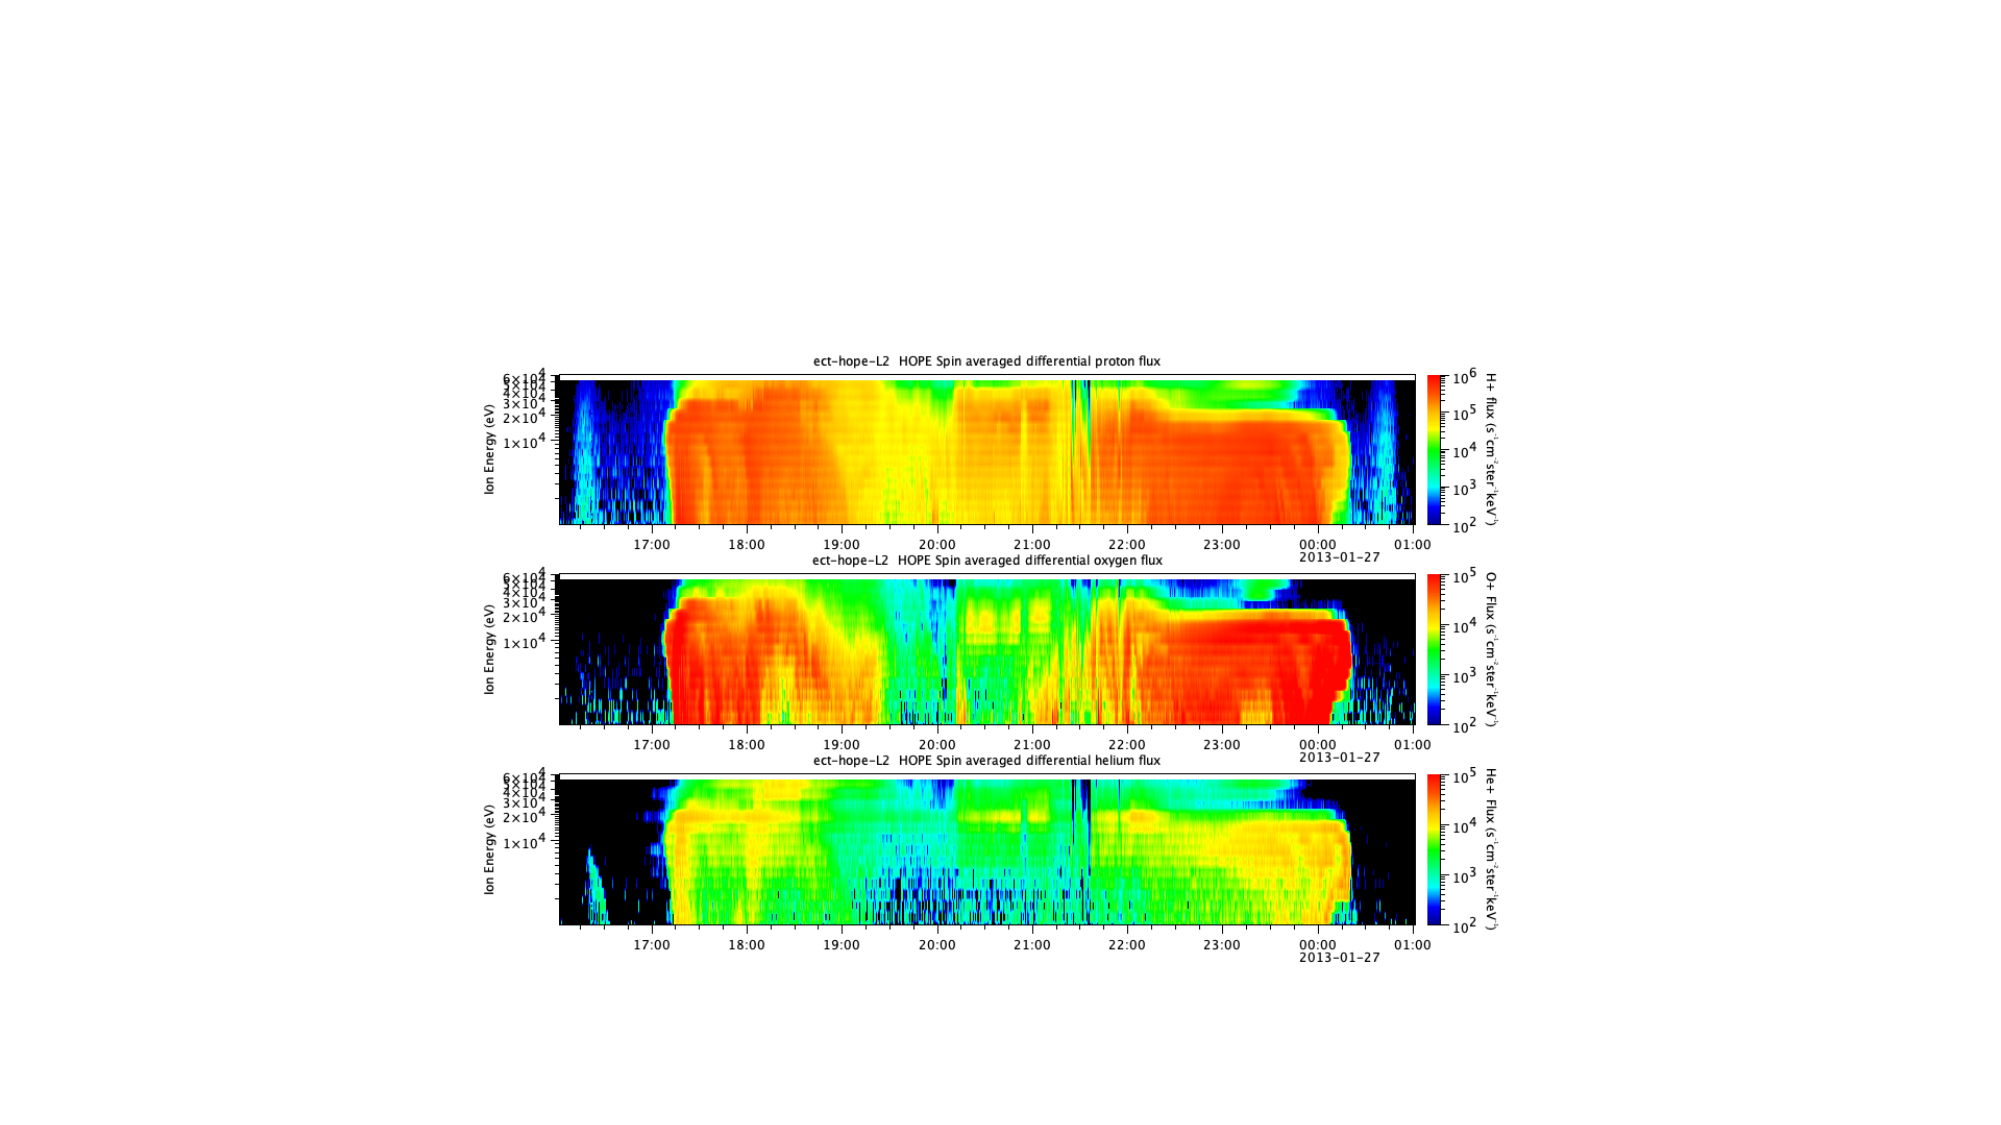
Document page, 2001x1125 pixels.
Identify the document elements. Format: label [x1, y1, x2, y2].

list [460, 325, 1540, 988]
